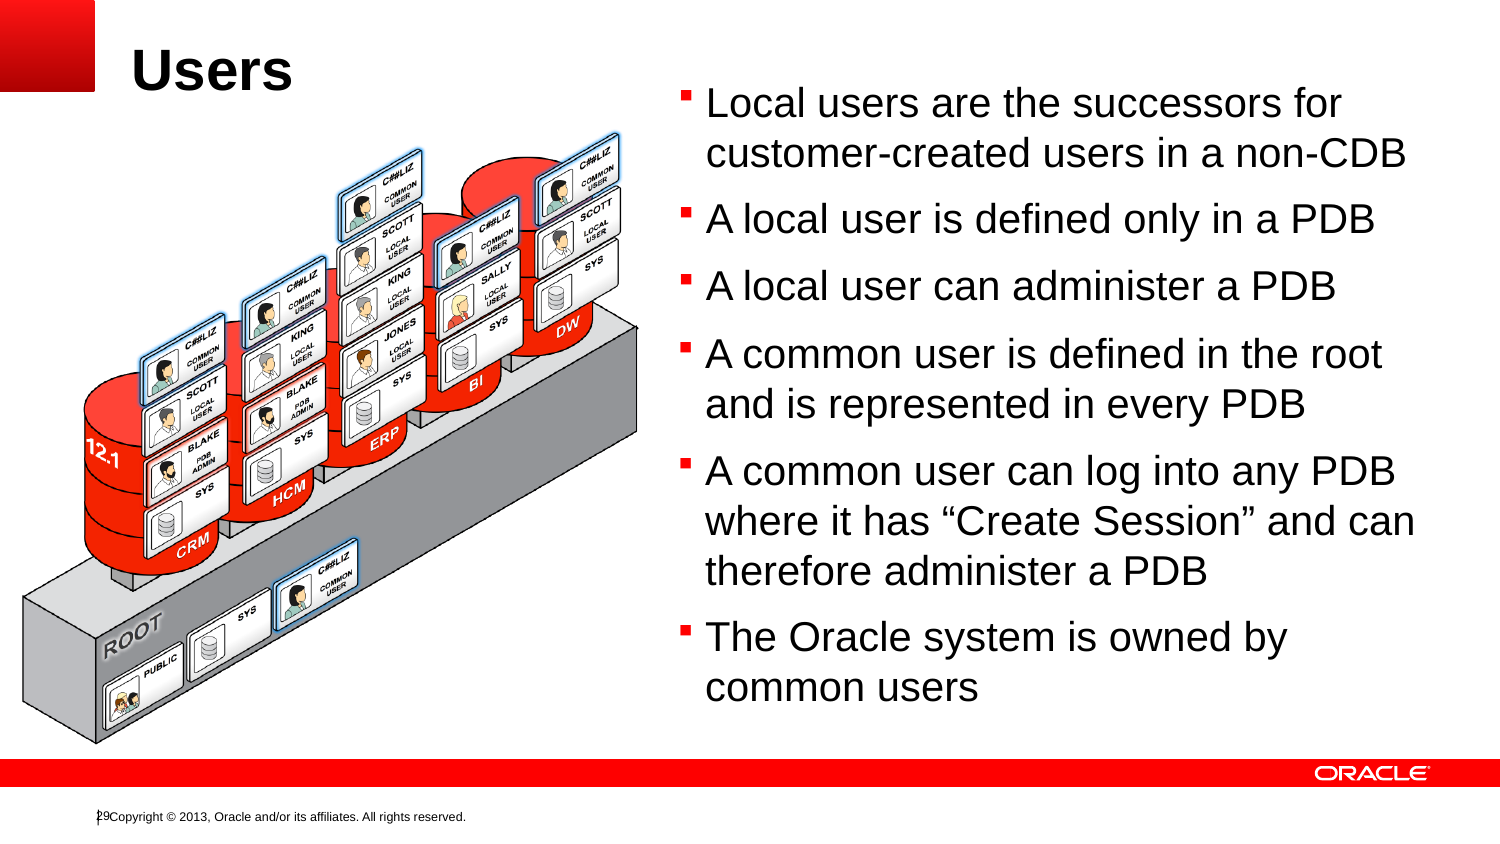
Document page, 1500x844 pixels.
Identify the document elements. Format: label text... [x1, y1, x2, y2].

title Users [131, 40, 1483, 108]
picture [529, 127, 625, 334]
text_box System Resources [131, 153, 627, 567]
picture [134, 306, 233, 561]
text_box A common user is defined in the root and is represented in every PDB A common user can log into any PDB where it has “Create Session” and can therefore administer a PDB The Oracle system is owned by common users [667, 326, 1436, 741]
picture [0, 759, 1500, 787]
picture [332, 143, 525, 449]
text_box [19, 153, 639, 745]
picture [100, 531, 363, 733]
picture [236, 250, 332, 508]
list Local users are the successors for customer-created users in a non-CDB A local user is defined only in a PDB A local user can administer a PDB [668, 75, 1483, 341]
